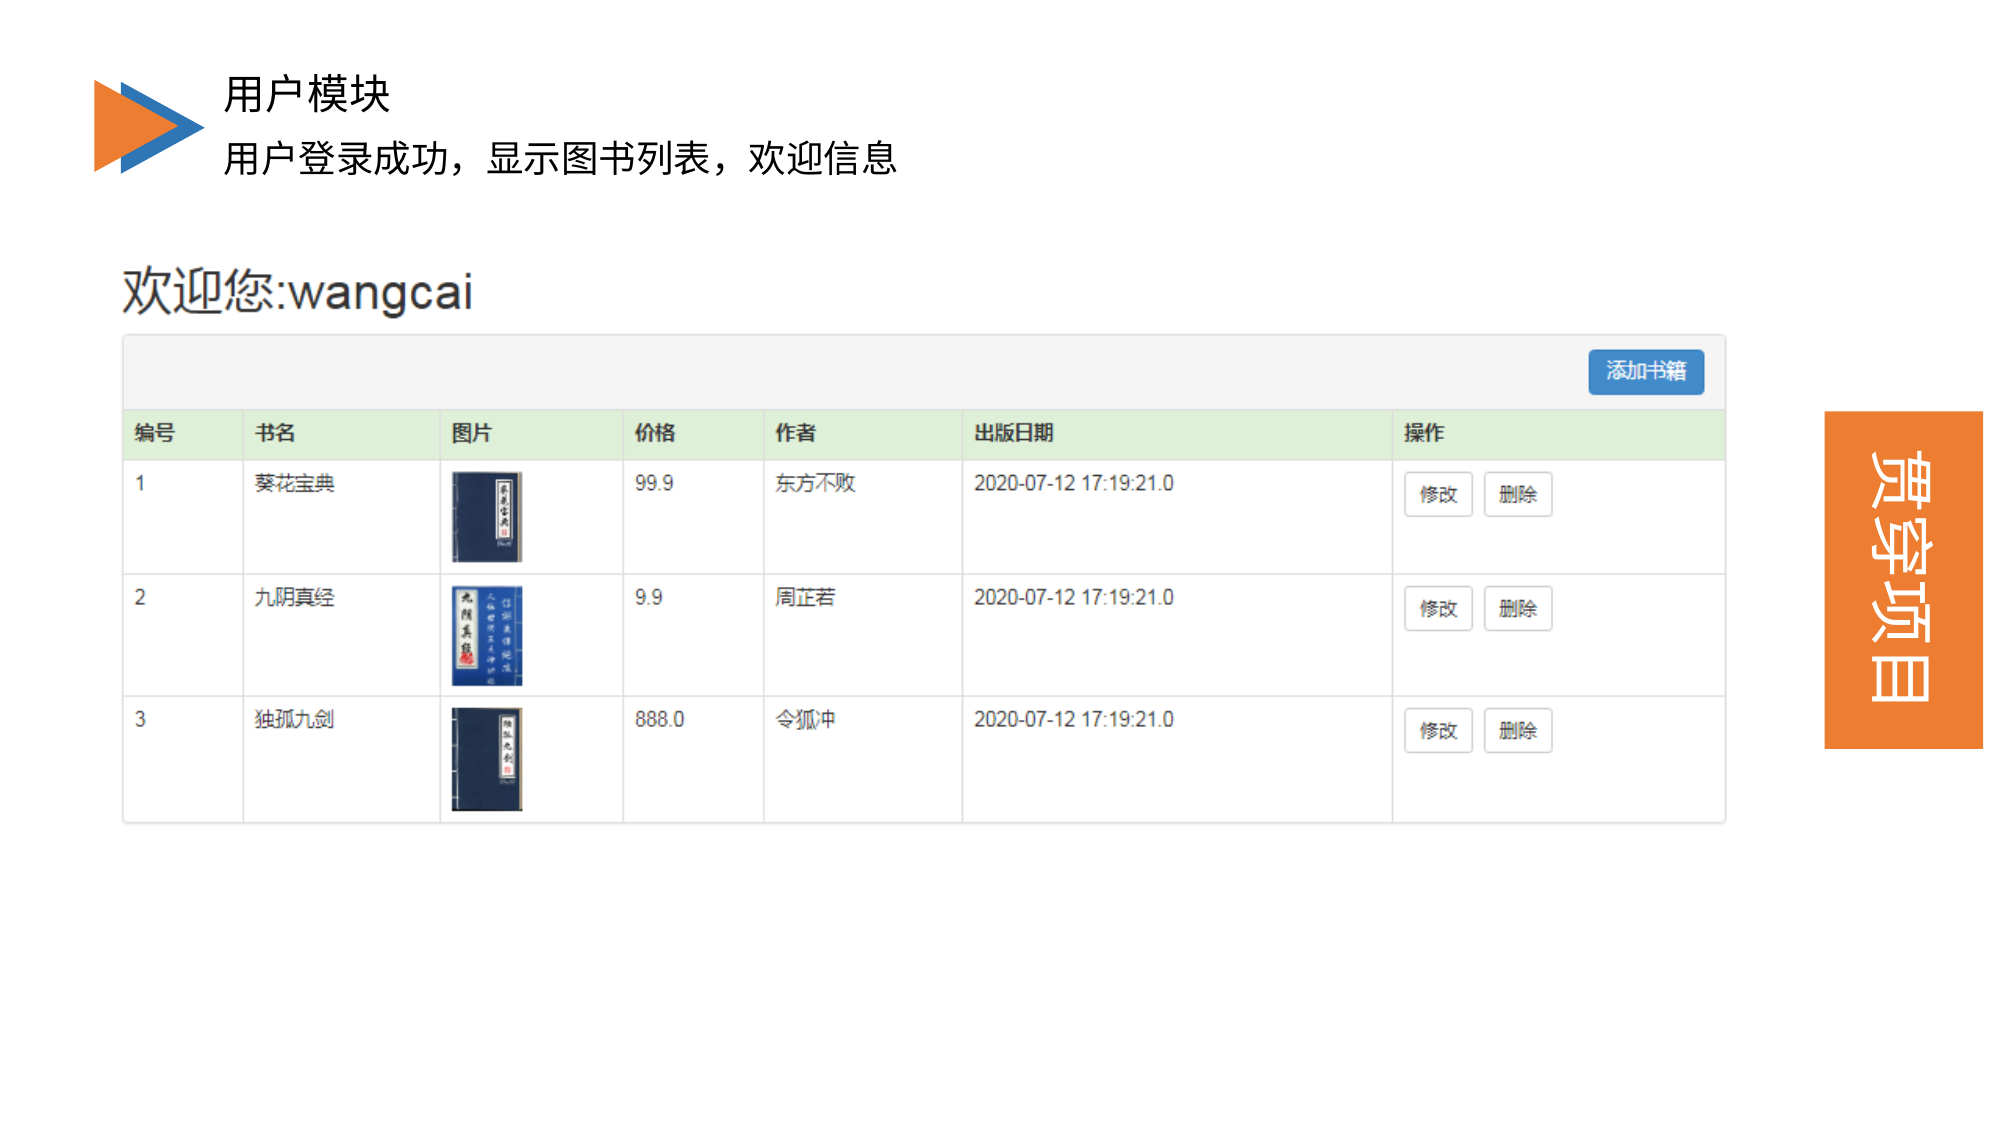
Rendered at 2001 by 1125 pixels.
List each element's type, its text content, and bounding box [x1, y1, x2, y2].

text_box [93, 78, 181, 174]
text_box 贯穿项目 [1824, 410, 1984, 750]
text_box 用户登录成功，显示图书列表，欢迎信息 [209, 127, 1372, 256]
picture [41, 256, 1772, 949]
text_box 用户模块 [209, 32, 1372, 126]
text_box [119, 80, 207, 176]
